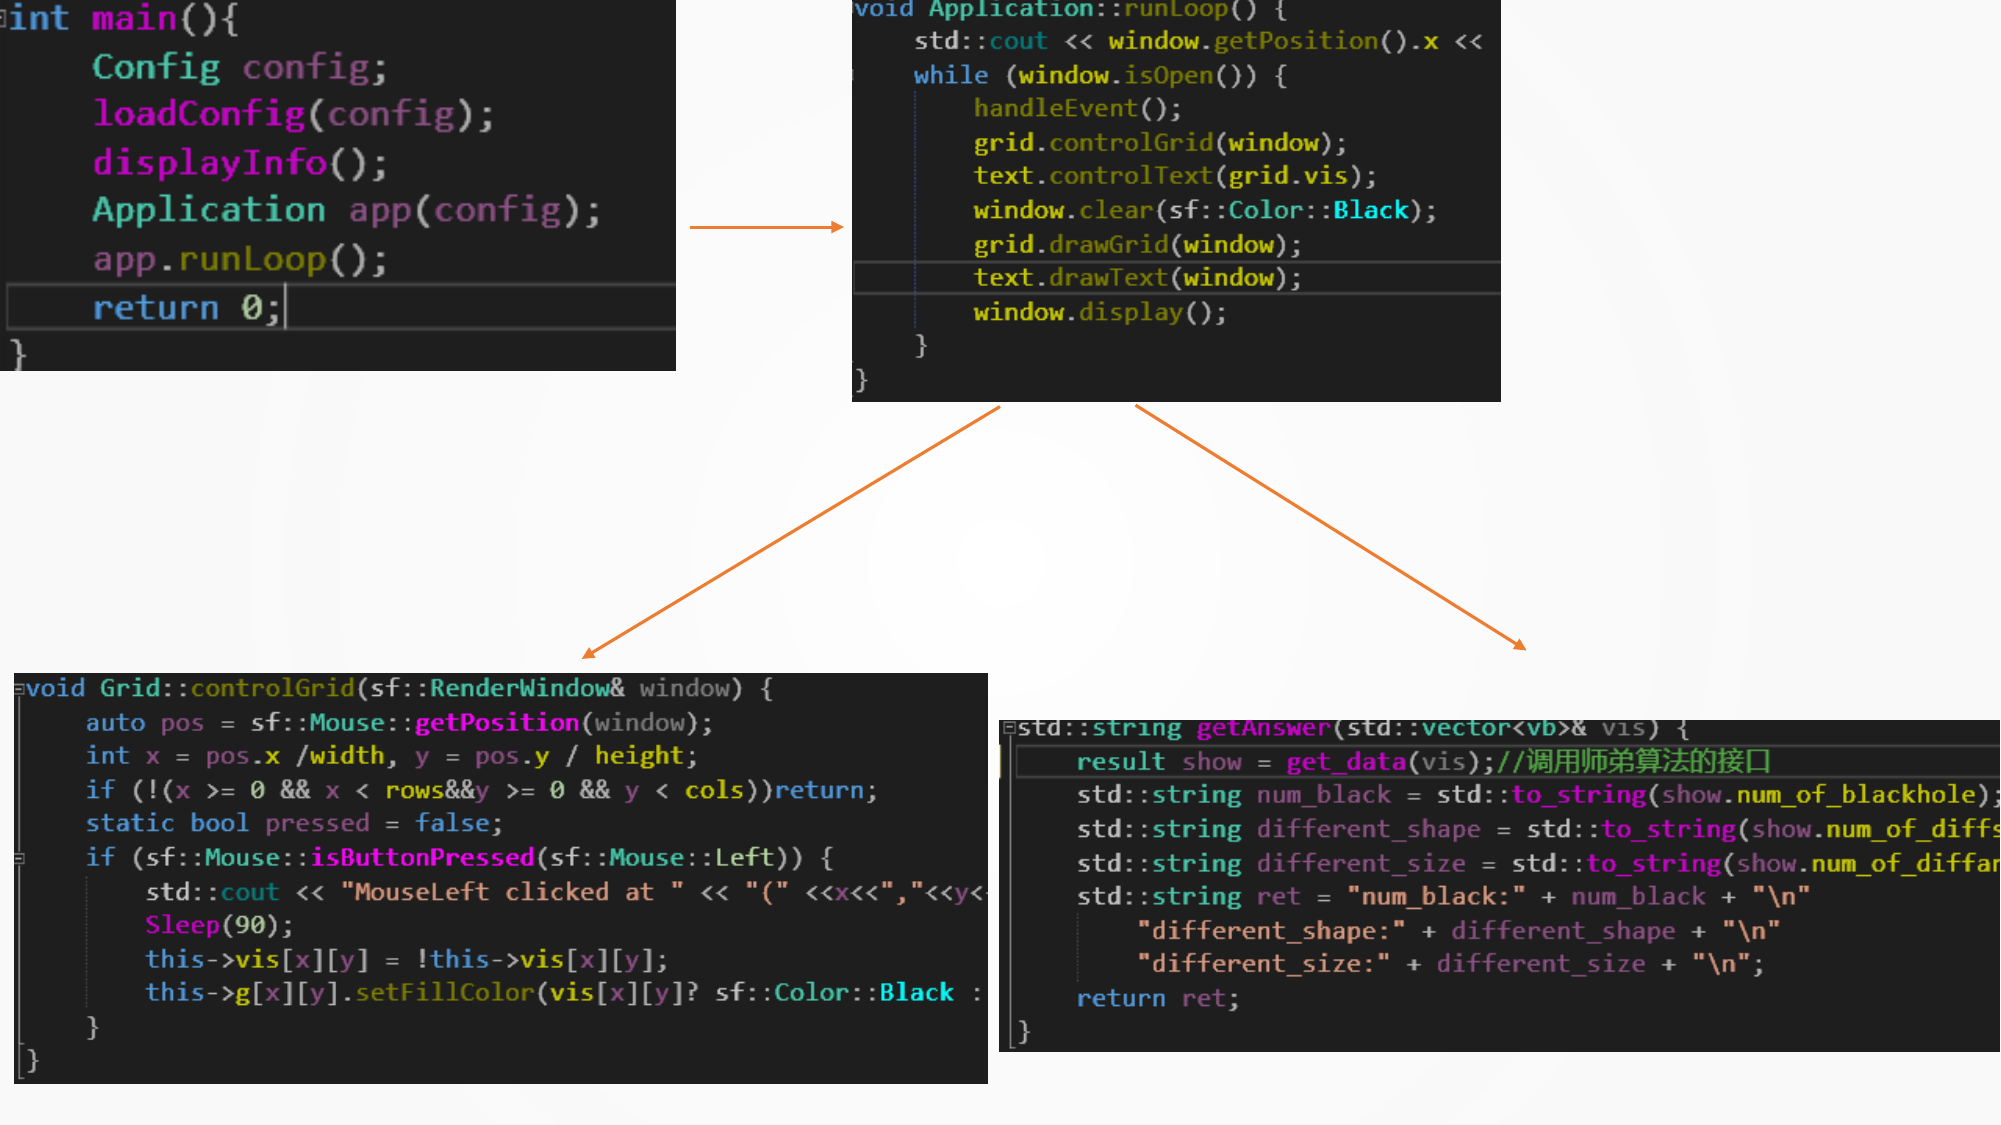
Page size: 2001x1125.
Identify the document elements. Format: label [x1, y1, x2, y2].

picture [852, 0, 1501, 402]
text_box [1135, 405, 1527, 651]
picture [14, 673, 988, 1084]
picture [999, 719, 2000, 1052]
text_box [581, 406, 1000, 659]
picture [0, 0, 676, 371]
